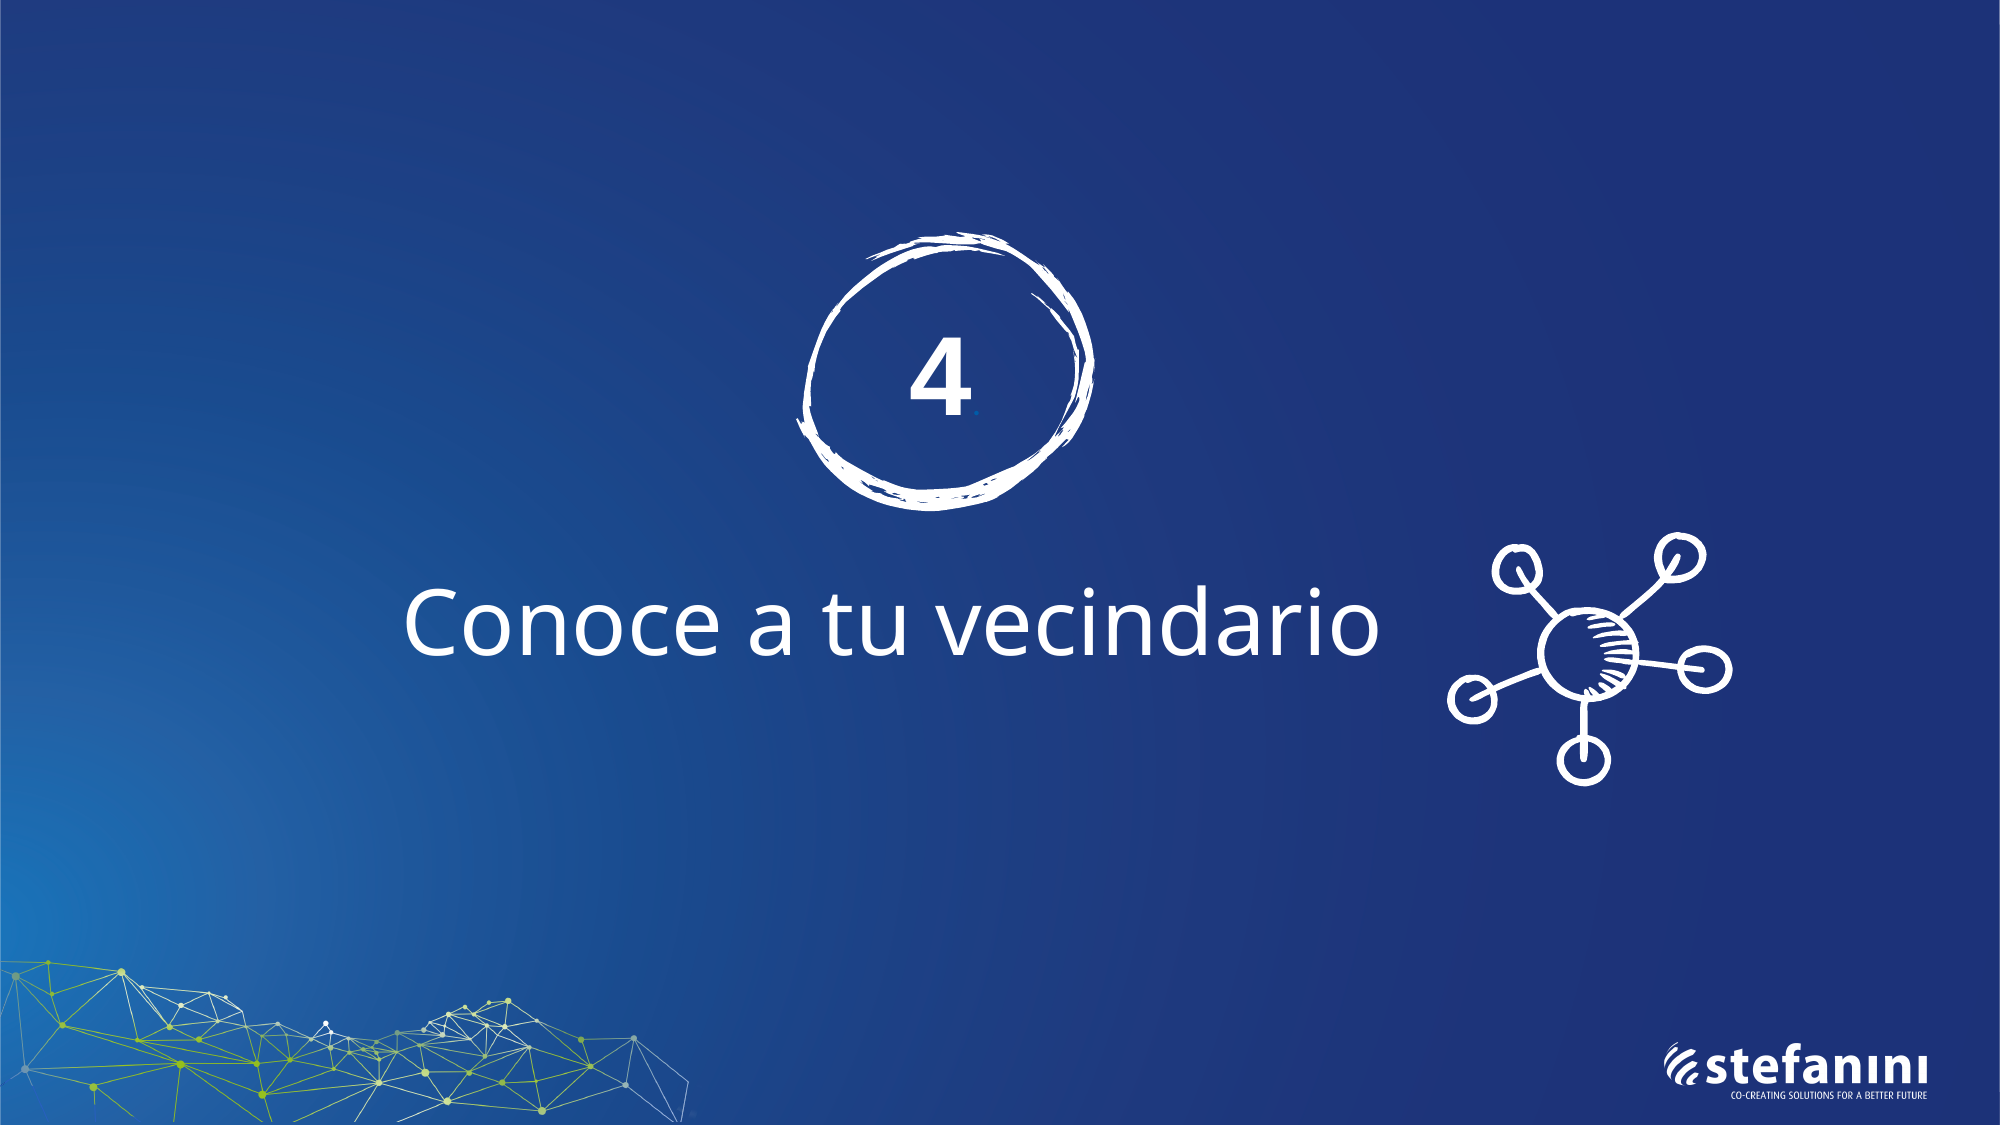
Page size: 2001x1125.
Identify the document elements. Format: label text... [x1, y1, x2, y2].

picture [0, 0, 2000, 1125]
text_box [1447, 532, 1733, 787]
text_box Conoce a tu vecindario [288, 548, 1497, 694]
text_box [795, 231, 1096, 512]
